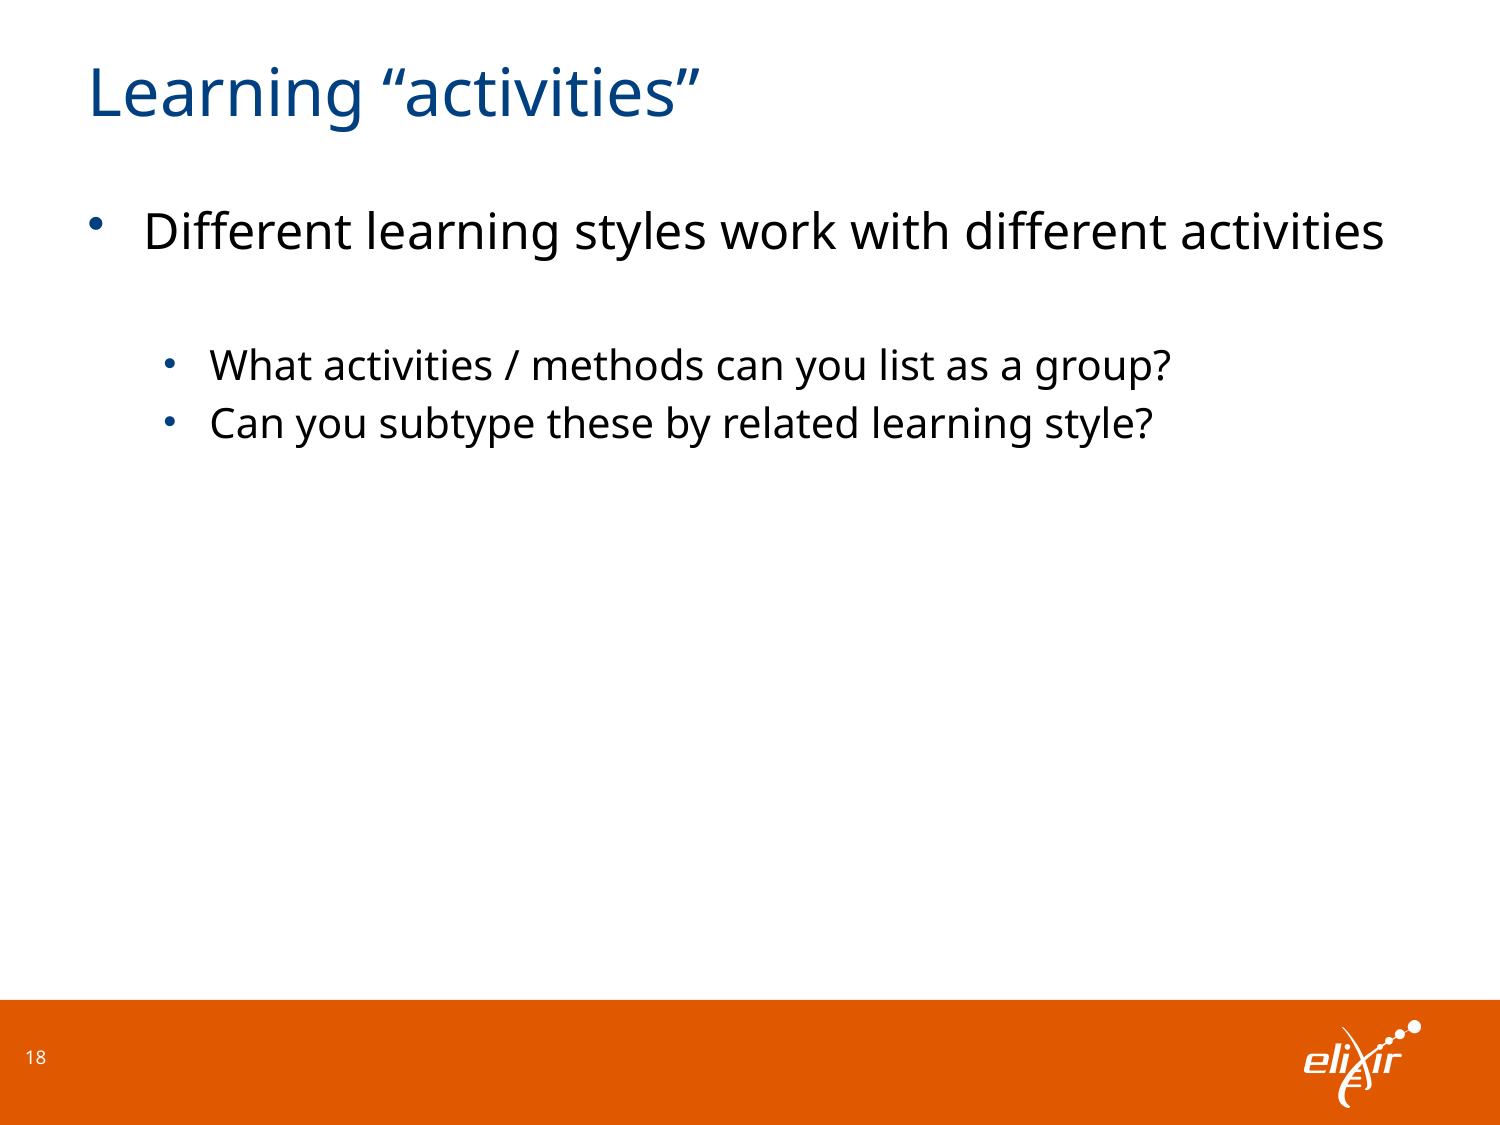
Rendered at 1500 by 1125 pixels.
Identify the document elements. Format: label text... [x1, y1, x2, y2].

slide_number 18 [24, 1045, 76, 1084]
picture [1304, 1020, 1421, 1108]
title Learning “activities” [87, 50, 1425, 175]
list Different learning styles work with different activities What activities / methods can you list as a group? Can you subtype these by related learning style? [87, 200, 1425, 914]
